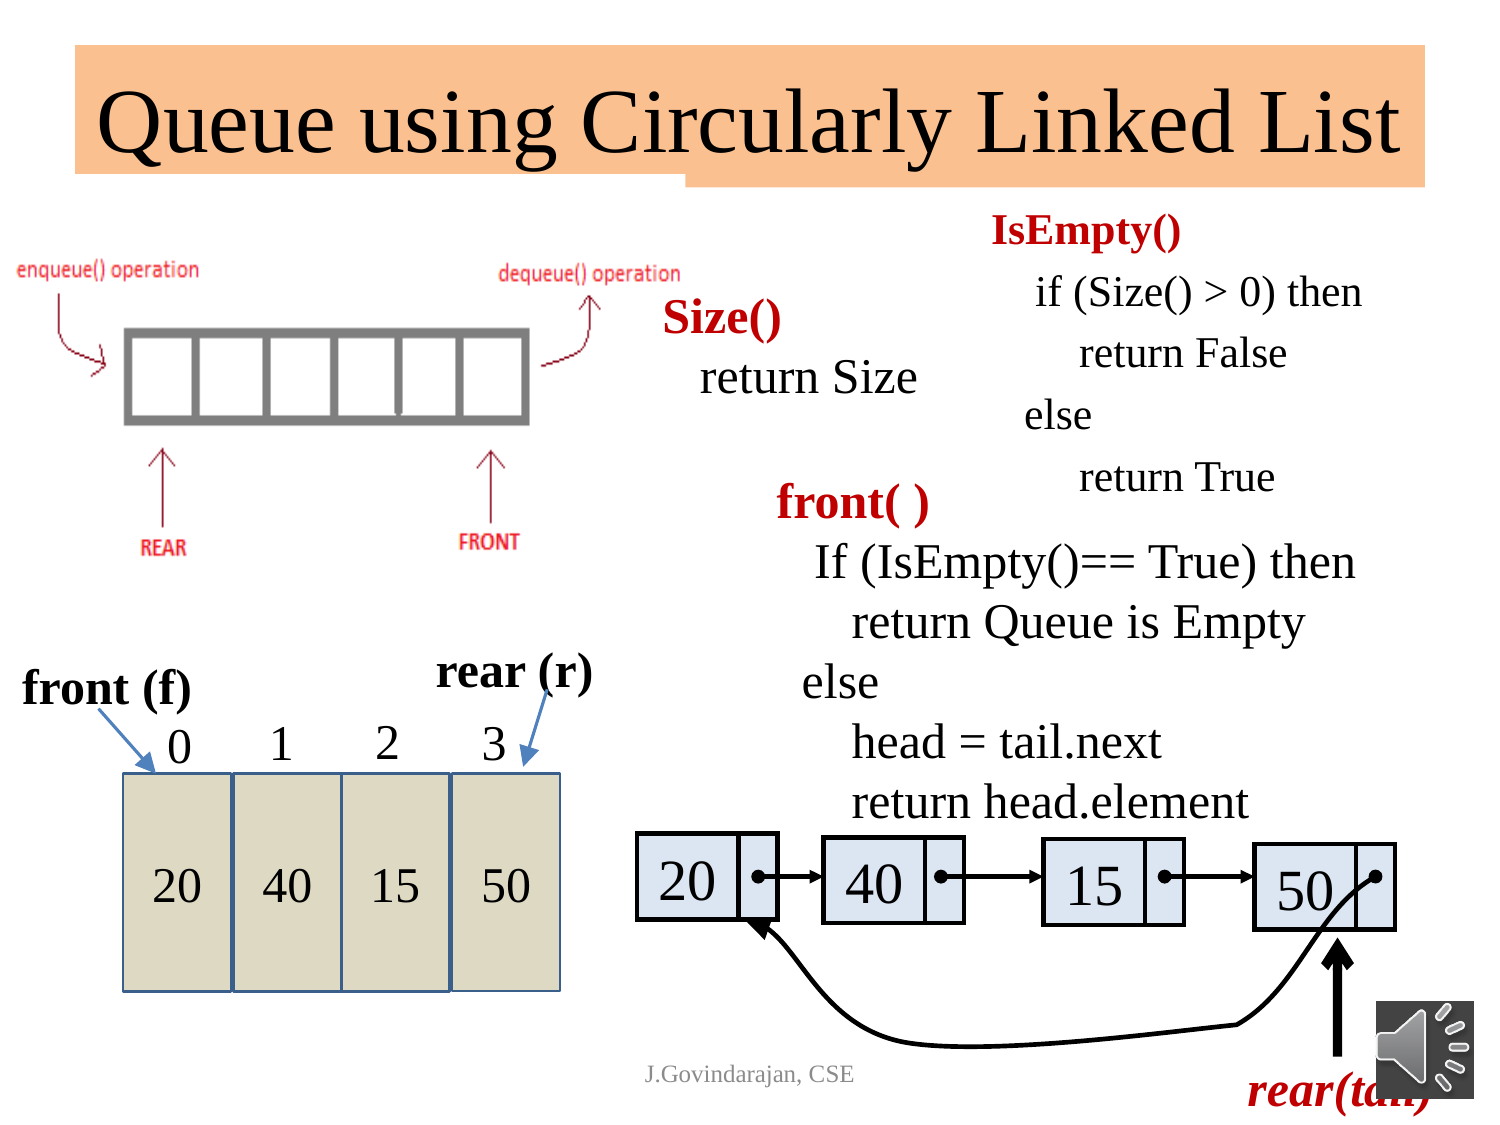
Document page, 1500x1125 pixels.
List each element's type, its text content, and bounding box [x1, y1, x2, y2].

list IsEmpty() if (Size() > 0) then return False else return True [976, 193, 1438, 460]
text_box Size() return Size [690, 276, 1008, 411]
title Queue using Circularly Linked List [75, 45, 1425, 188]
text_box front( ) If (IsEmpty()== True) then return Queue is Empty else head = tail.next return head.element [749, 460, 1442, 896]
footer J.Govindarajan, CSE [512, 1042, 988, 1103]
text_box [0, 630, 634, 992]
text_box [636, 833, 1396, 1047]
text_box rear(tail) [1232, 1055, 1450, 1124]
picture [0, 174, 686, 589]
picture [1374, 999, 1476, 1101]
